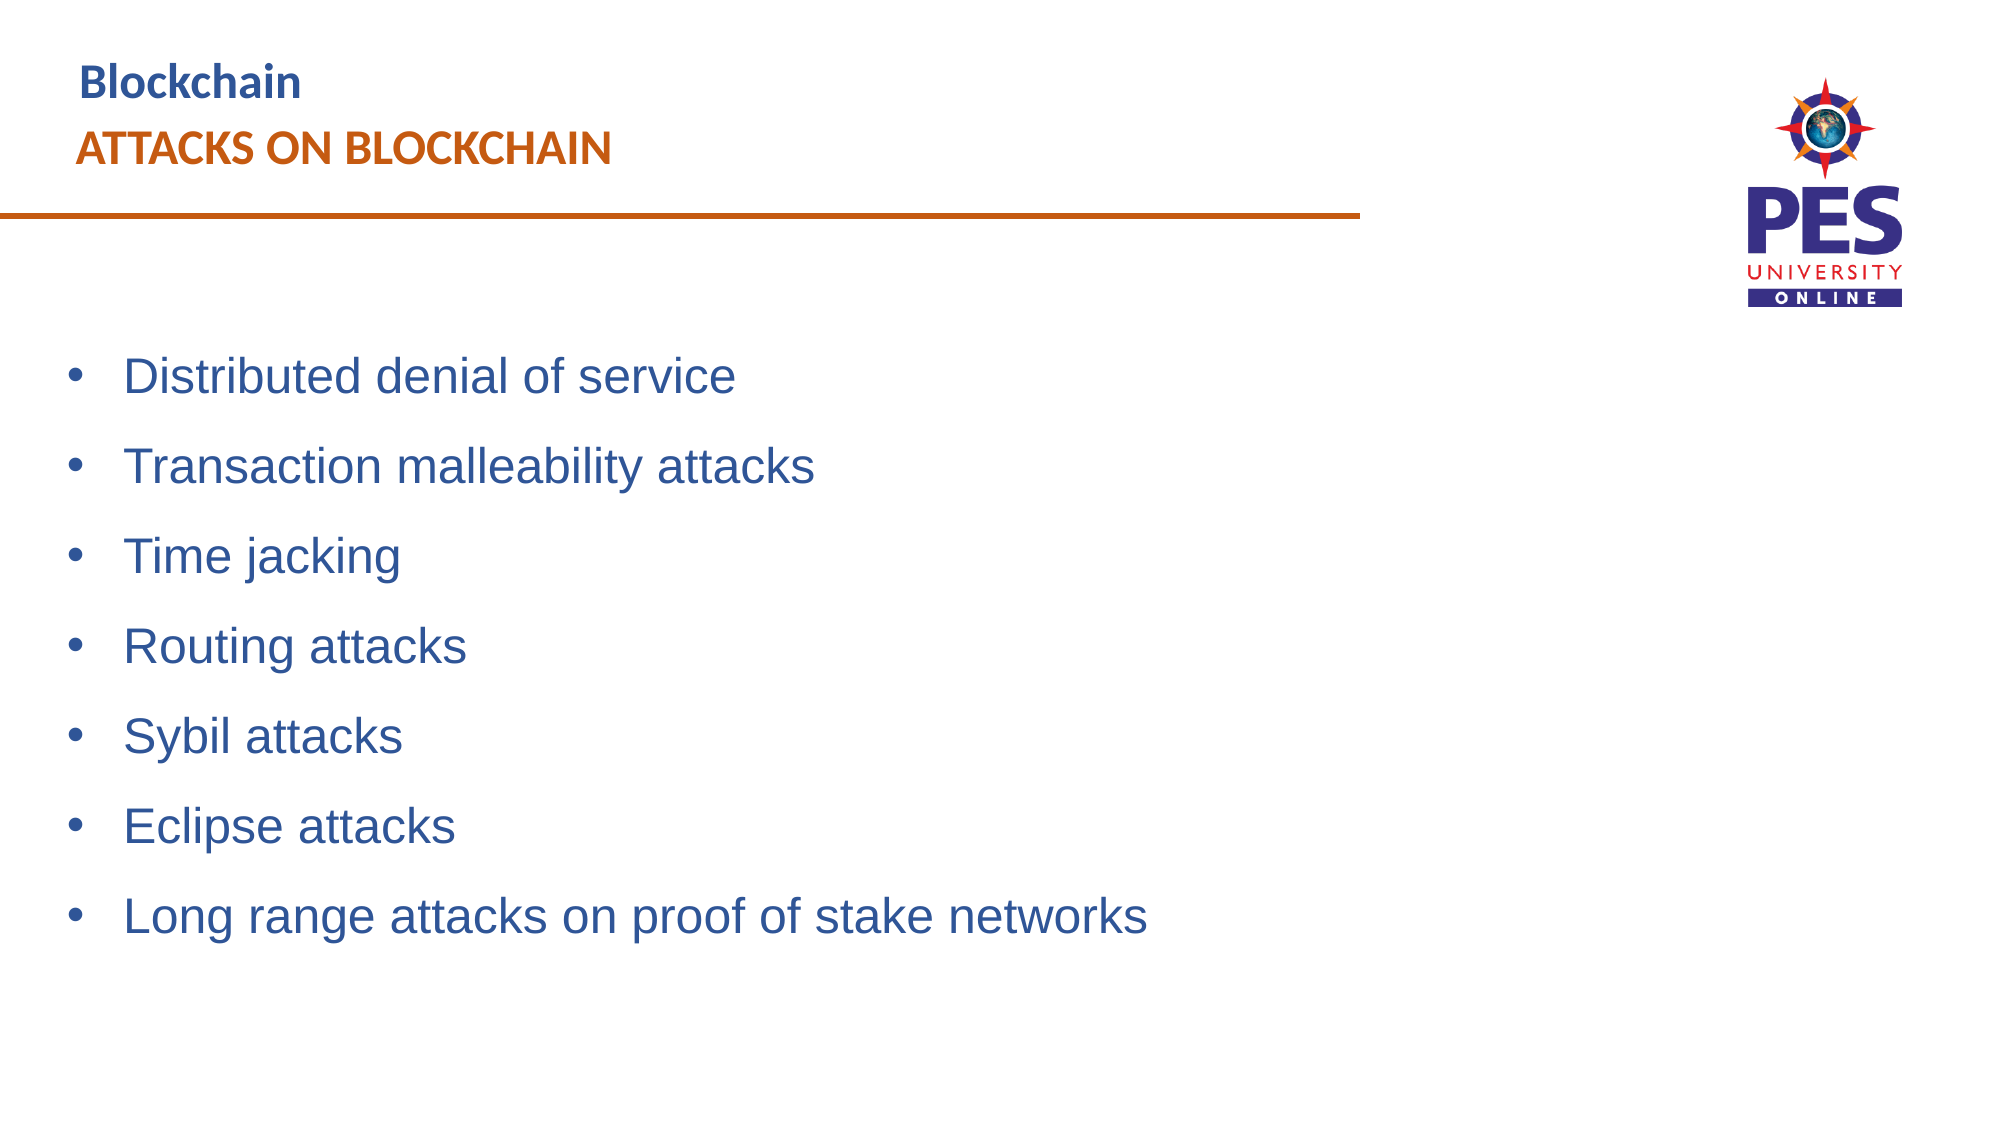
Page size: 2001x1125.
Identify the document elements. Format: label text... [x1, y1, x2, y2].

text_box ATTACKS ON BLOCKCHAIN [60, 106, 1374, 182]
picture [1748, 76, 1902, 307]
text_box Distributed denial of service Transaction malleability attacks Time jacking Routing attacks Sybil attacks Eclipse attacks Long range attacks on proof of stake networks [52, 306, 1321, 1012]
text_box Blockchain [64, 41, 1295, 117]
